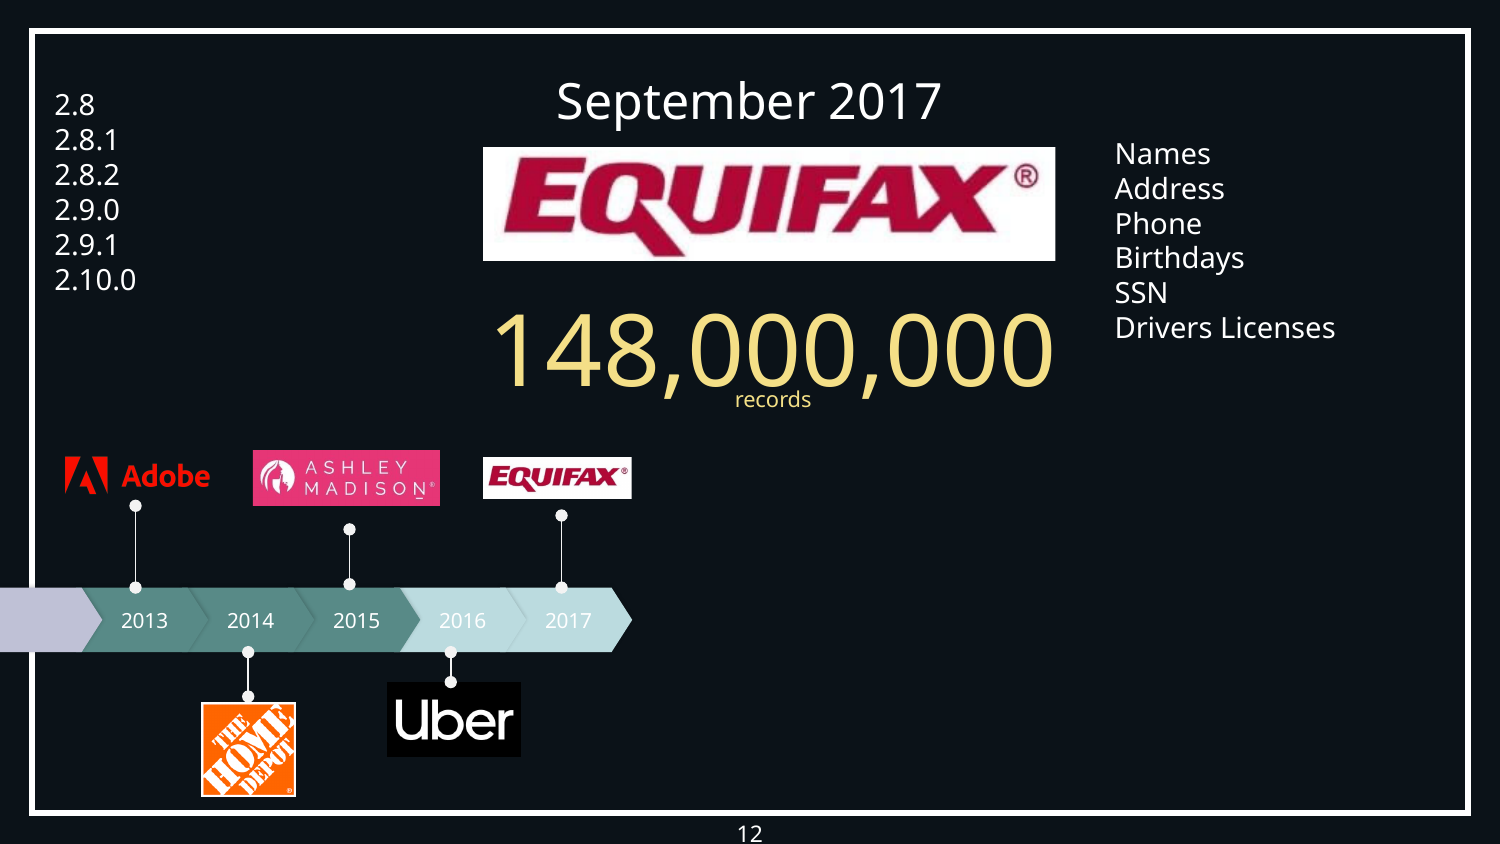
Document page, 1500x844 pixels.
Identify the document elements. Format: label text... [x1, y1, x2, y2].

text_box 148,000,000 [400, 251, 1146, 442]
picture [201, 702, 296, 797]
slide_number 12 [0, 804, 1500, 840]
text_box 2014 [192, 587, 315, 653]
picture [252, 450, 441, 506]
text_box 2017 [509, 587, 633, 653]
text_box 2.8 2.8.1 2.8.2 2.9.0 2.9.1 2.10.0 [39, 79, 152, 304]
text_box records [696, 375, 850, 422]
text_box 2013 [85, 587, 209, 653]
list September 2017 [75, 54, 1425, 141]
text_box 2016 [403, 587, 527, 653]
text_box Names Address Phone Birthdays SSN Drivers Licenses [1099, 127, 1351, 353]
picture [482, 456, 632, 499]
picture [51, 426, 223, 524]
text_box [0, 587, 103, 653]
picture [482, 147, 1056, 262]
text_box 2015 [297, 587, 421, 653]
picture [387, 681, 521, 757]
